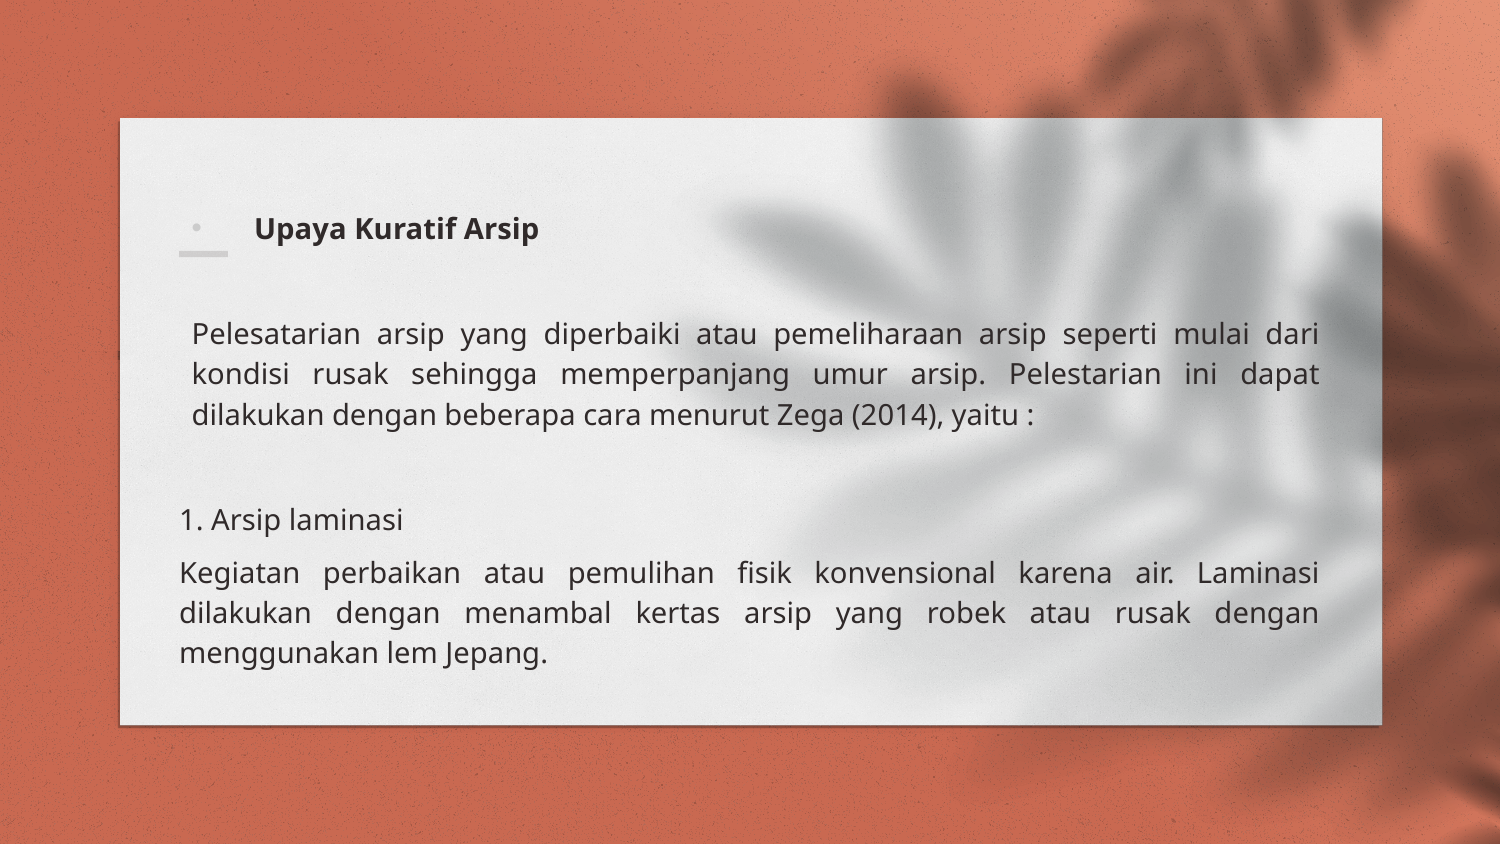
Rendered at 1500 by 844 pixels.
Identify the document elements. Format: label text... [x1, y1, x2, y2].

picture [0, 0, 1500, 844]
list Upaya Kuratif Arsip Pelesatarian arsip yang diperbaiki atau pemeliharaan arsip seperti mulai dari kondisi rusak sehingga memperpanjang umur arsip. Pelestarian ini dapat dilakukan dengan beberapa cara menurut Zega (2014), yaitu : 1. Arsip laminasi Kegiatan perbaikan atau pemulihan fisik konvensional karena air. Laminasi dilakukan dengan menambal kertas arsip yang robek atau rusak dengan menggunakan lem Jepang. [179, 205, 1321, 656]
